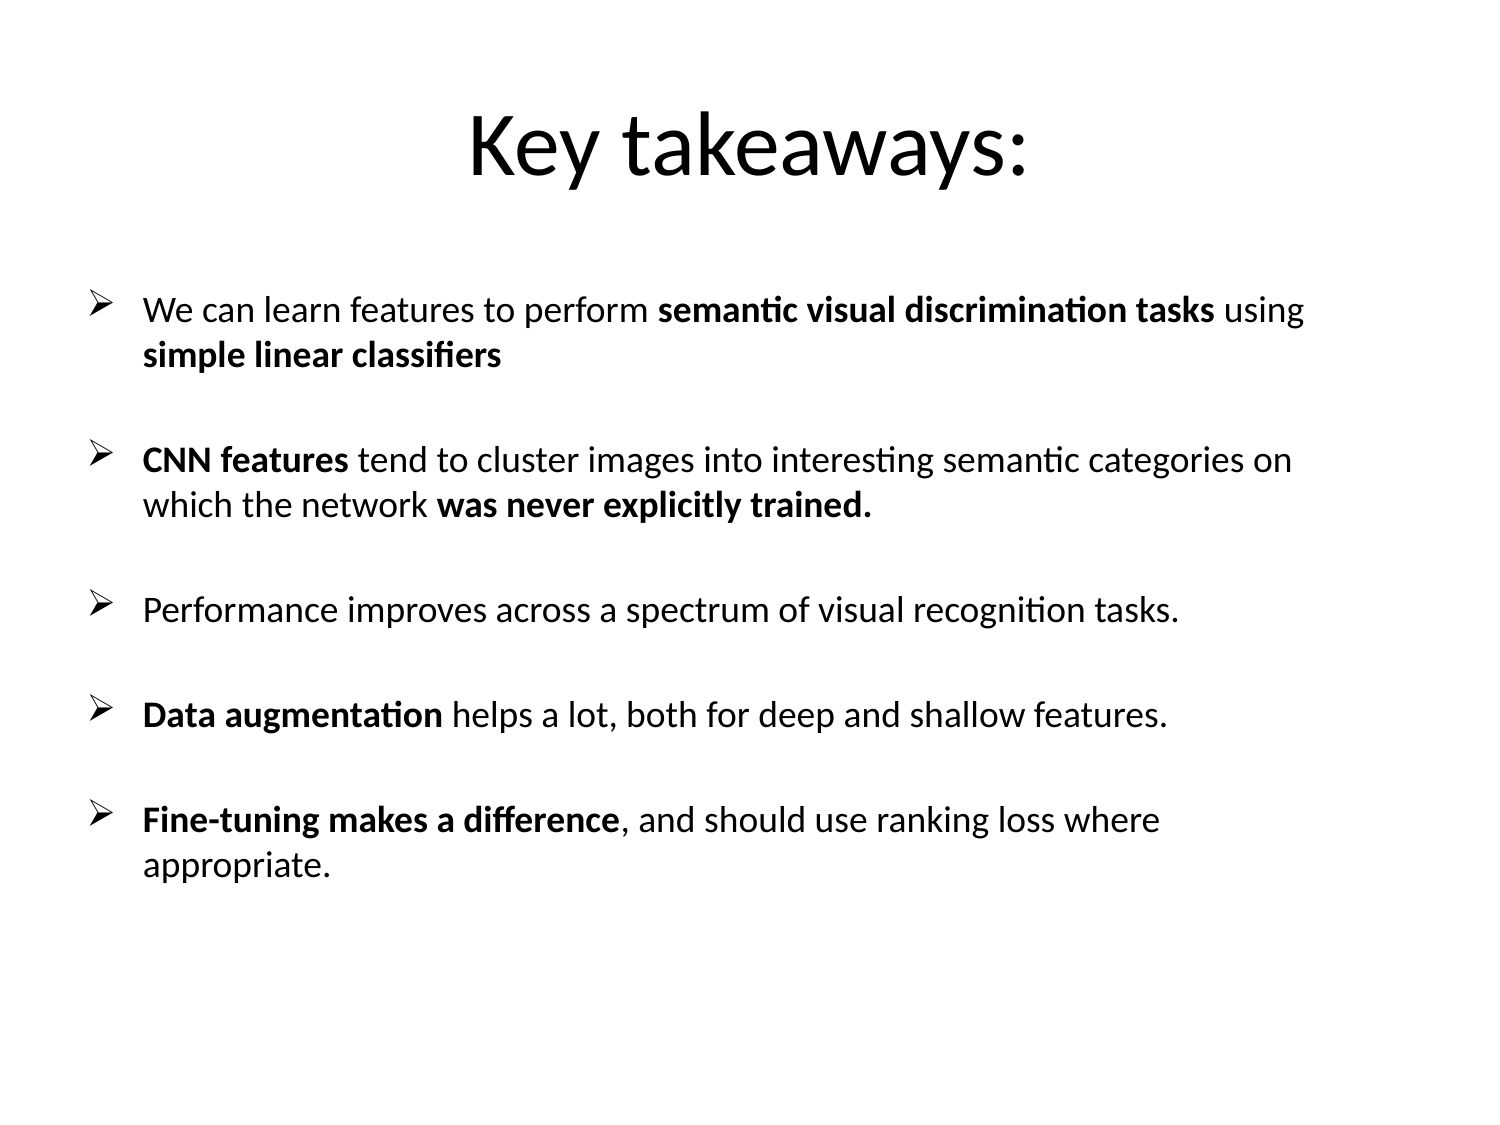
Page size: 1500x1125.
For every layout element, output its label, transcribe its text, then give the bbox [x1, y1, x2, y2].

list We can learn features to perform semantic visual discrimination tasks using simple linear classifiers CNN features tend to cluster images into interesting semantic categories on which the network was never explicitly trained. Performance improves across a spectrum of visual recognition tasks. Data augmentation helps a lot, both for deep and shallow features. Fine-tuning makes a difference, and should use ranking loss where appropriate. [71, 277, 1366, 1125]
title Key takeaways: [75, 45, 1425, 233]
